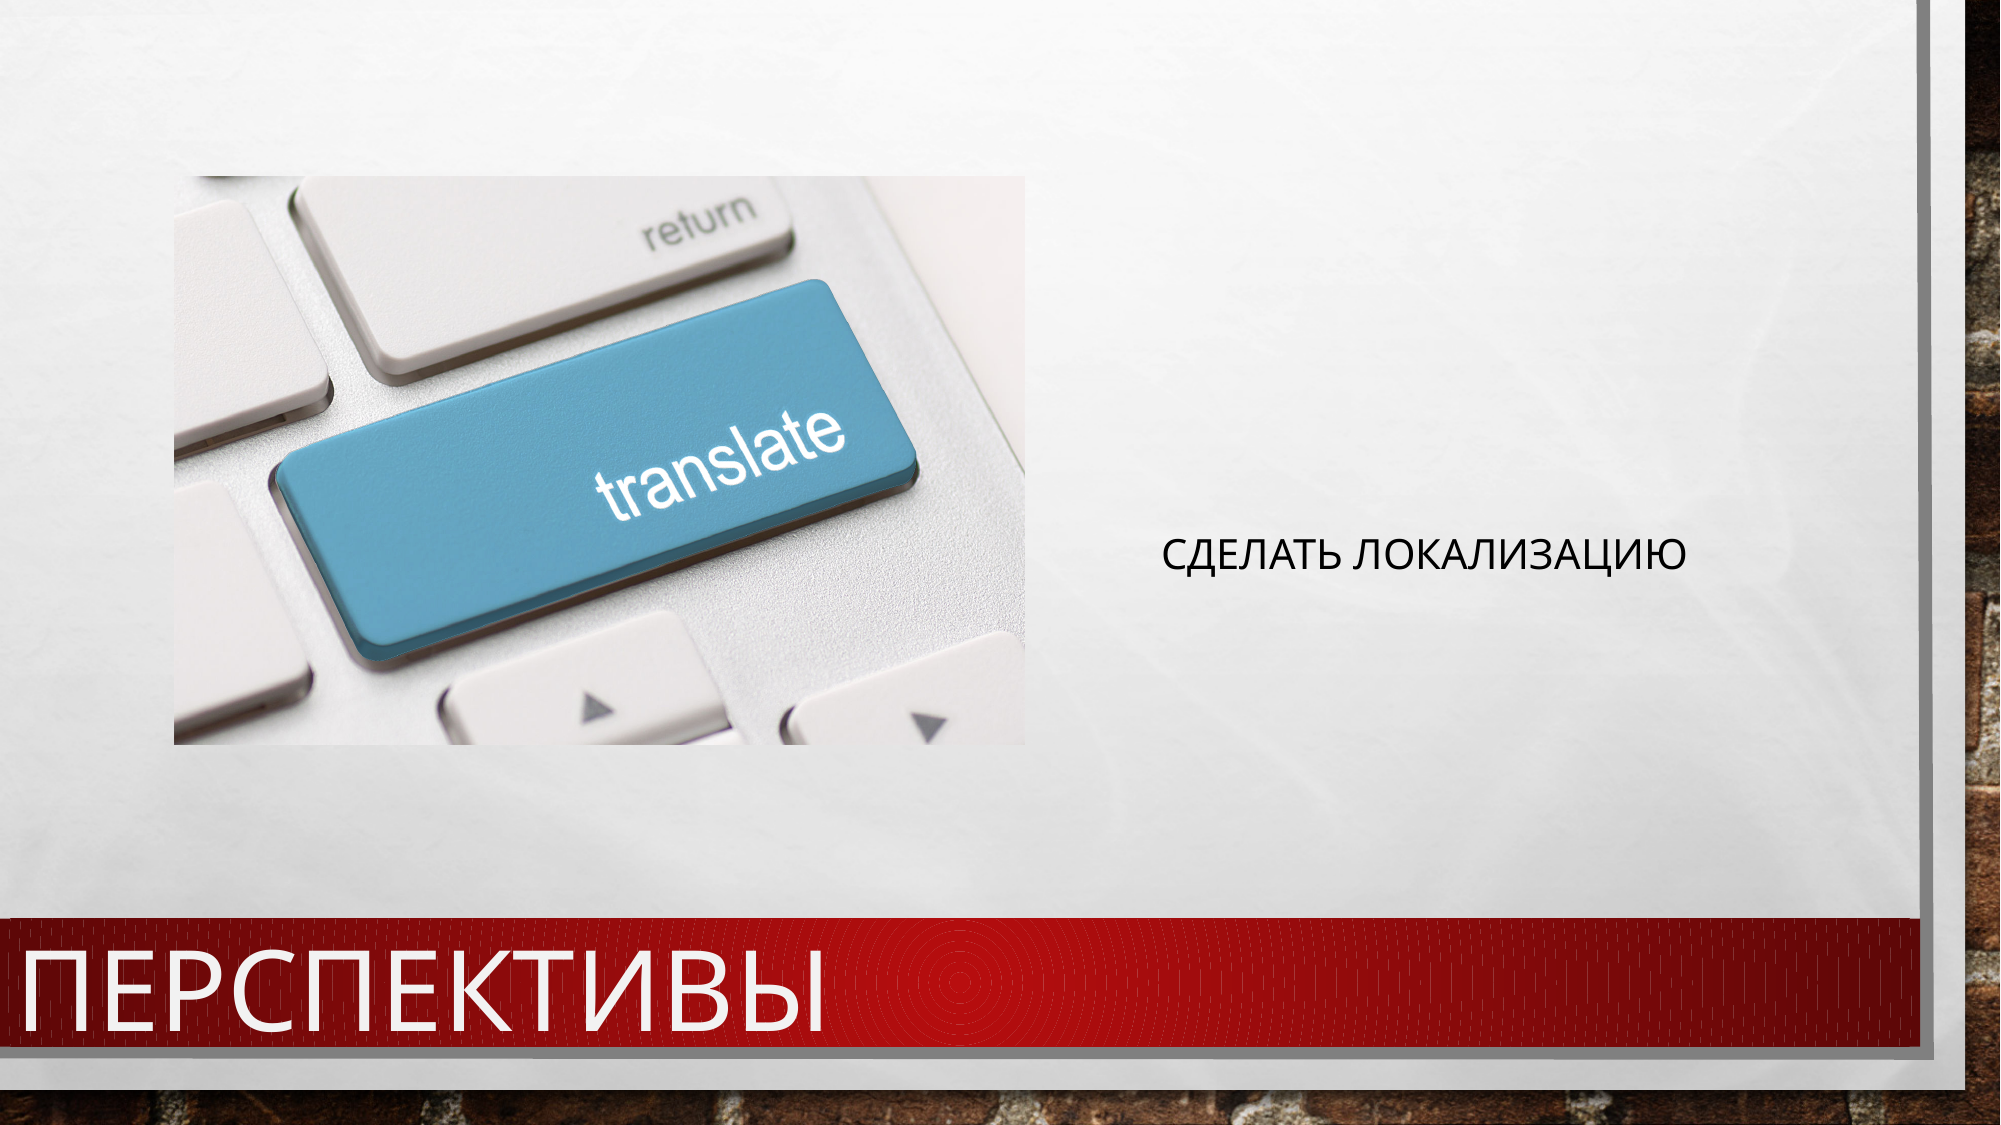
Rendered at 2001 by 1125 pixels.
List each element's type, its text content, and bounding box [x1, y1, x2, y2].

title перспективы [0, 901, 1706, 1090]
picture [173, 176, 1026, 745]
picture [0, 0, 2000, 1125]
list Сделать локализацию [1146, 214, 1818, 882]
